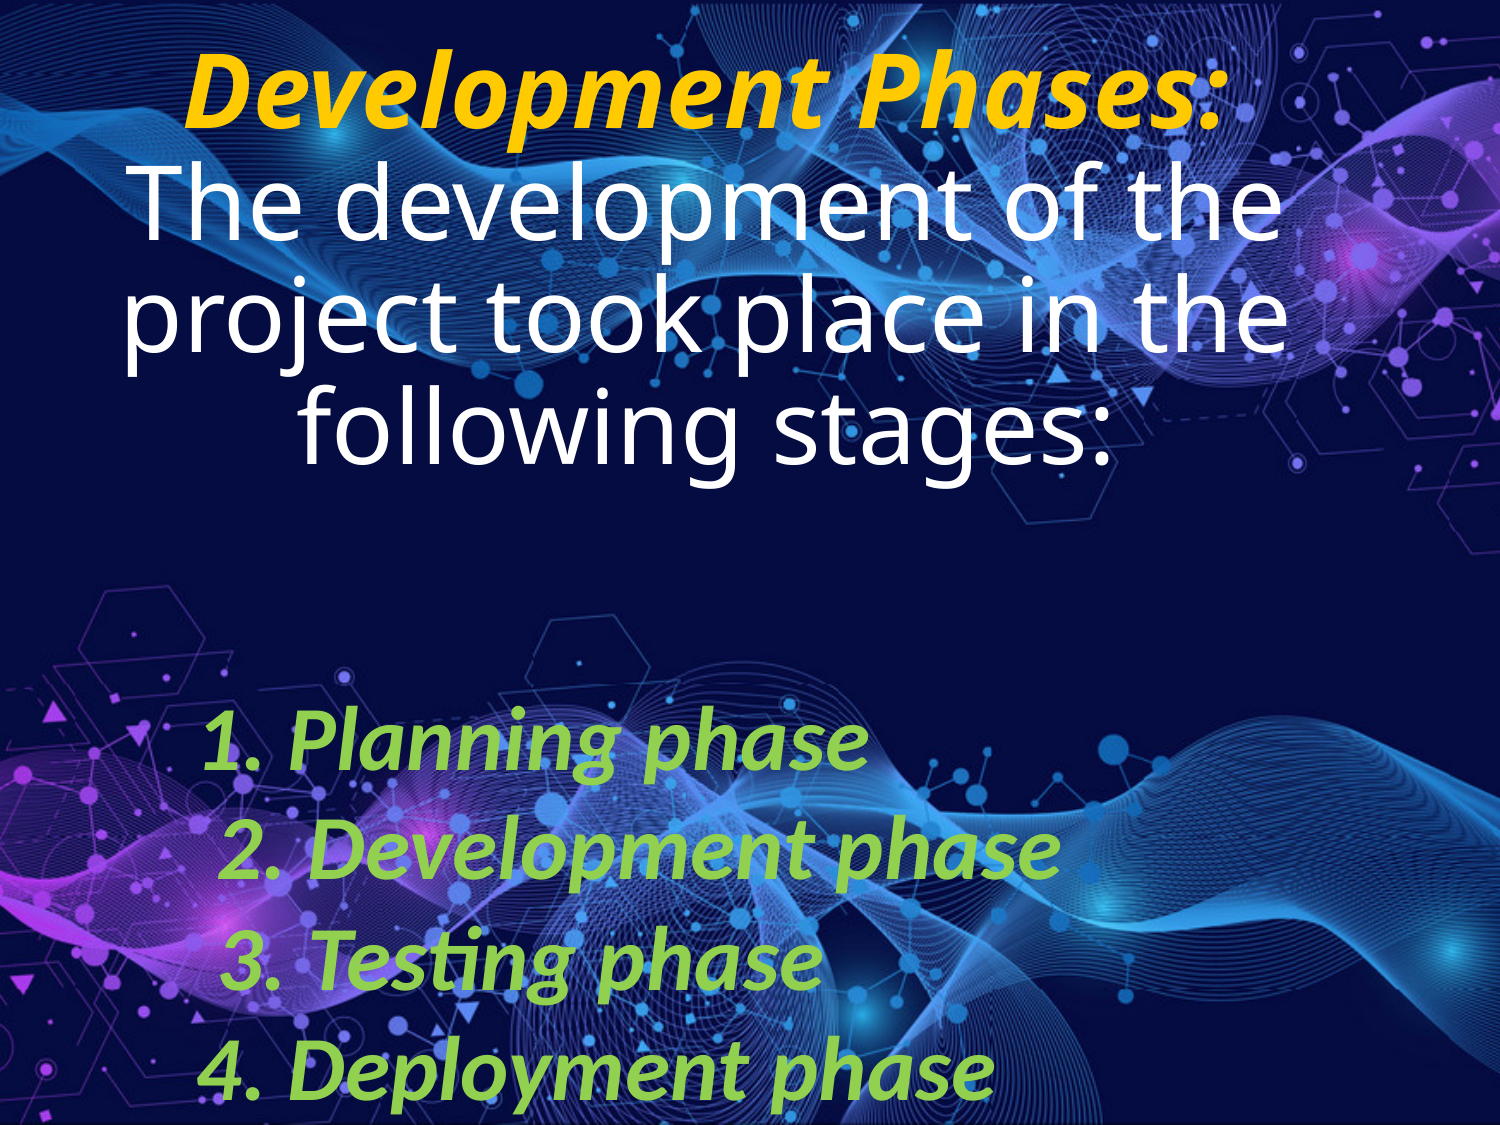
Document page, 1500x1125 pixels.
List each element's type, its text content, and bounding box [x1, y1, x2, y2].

title Development Phases: The development of the project took place in the following stages: [68, 22, 1344, 495]
picture [0, 0, 1500, 1125]
text_box 1. Planning phase 2. Development phase 3. Testing phase 4. Deployment phase [181, 671, 1374, 1125]
